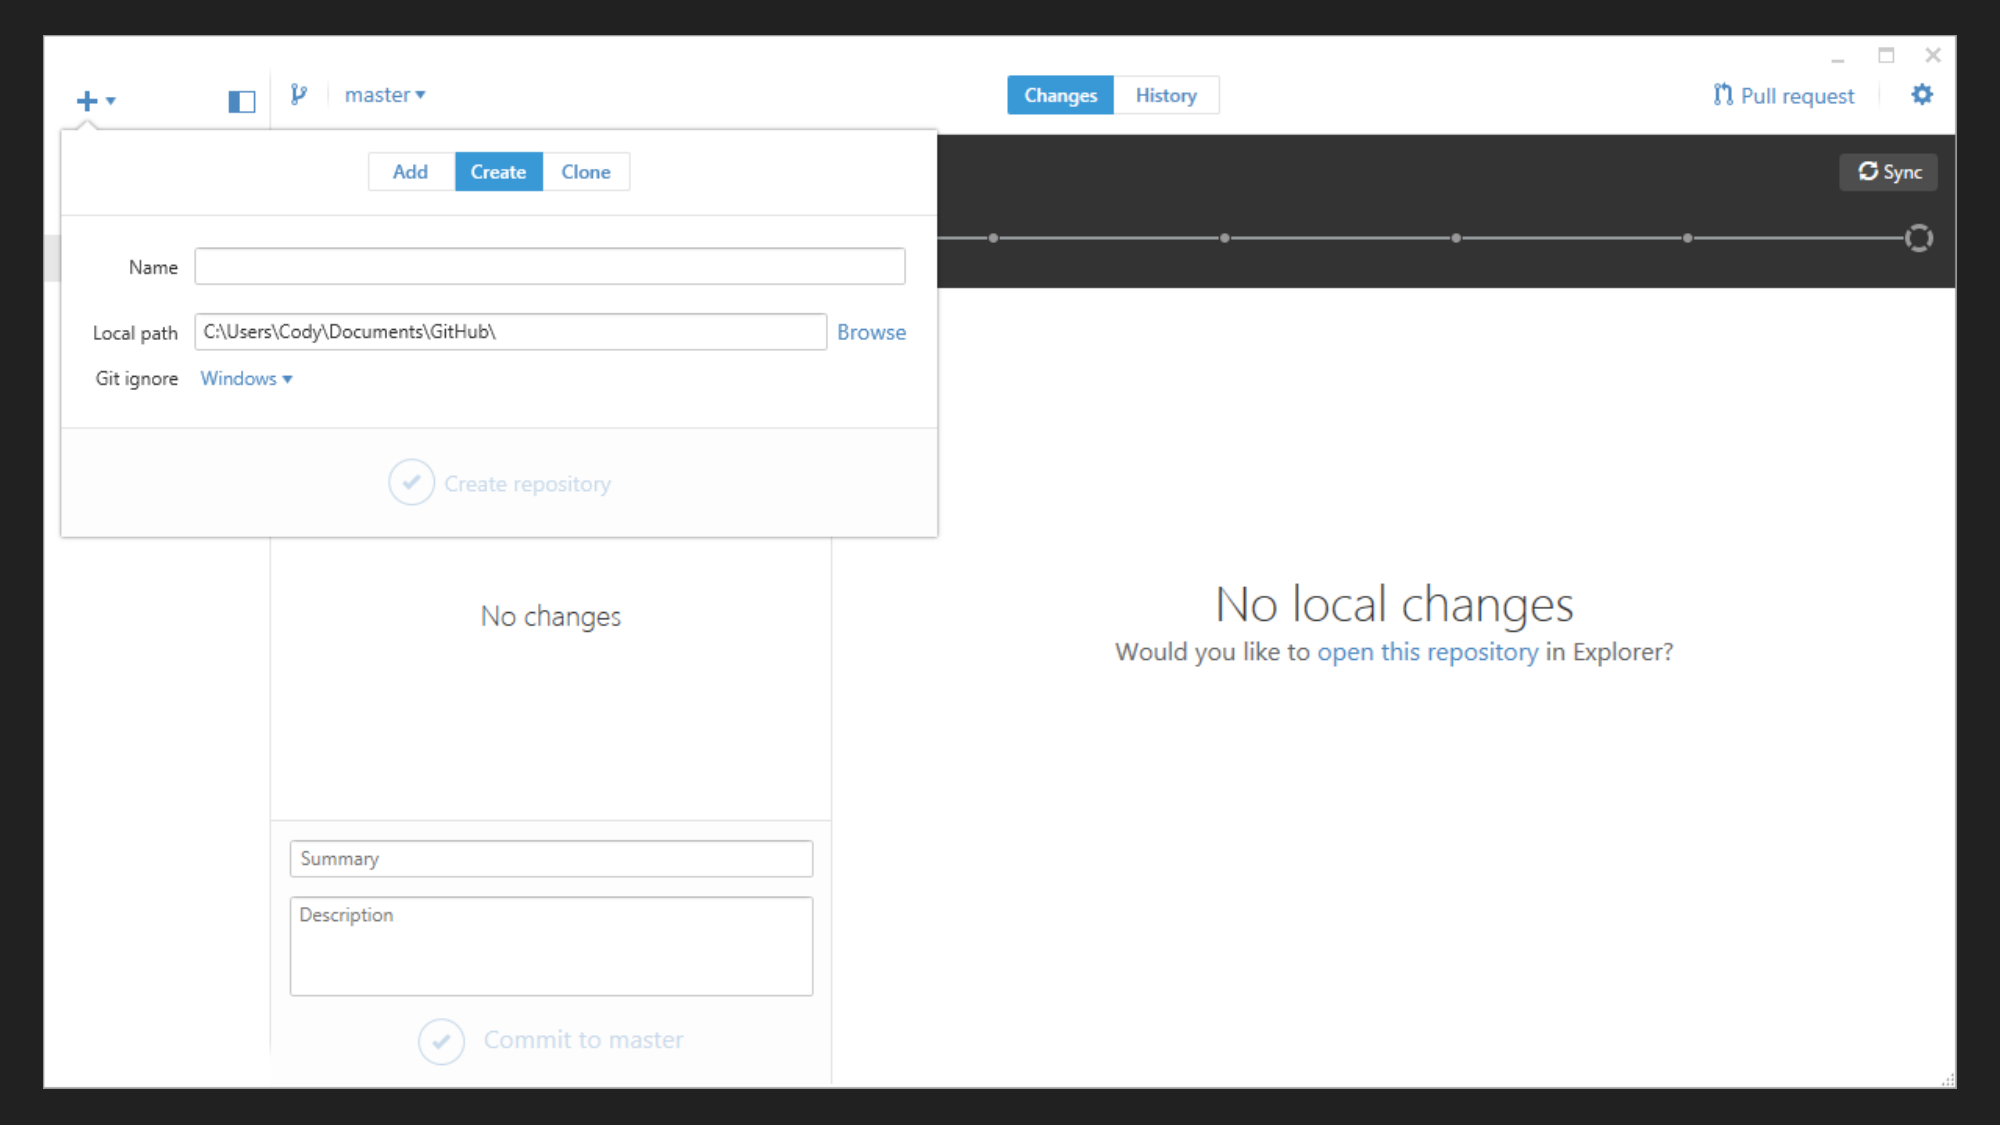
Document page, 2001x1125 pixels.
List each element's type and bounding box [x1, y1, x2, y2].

picture [43, 35, 1957, 1090]
